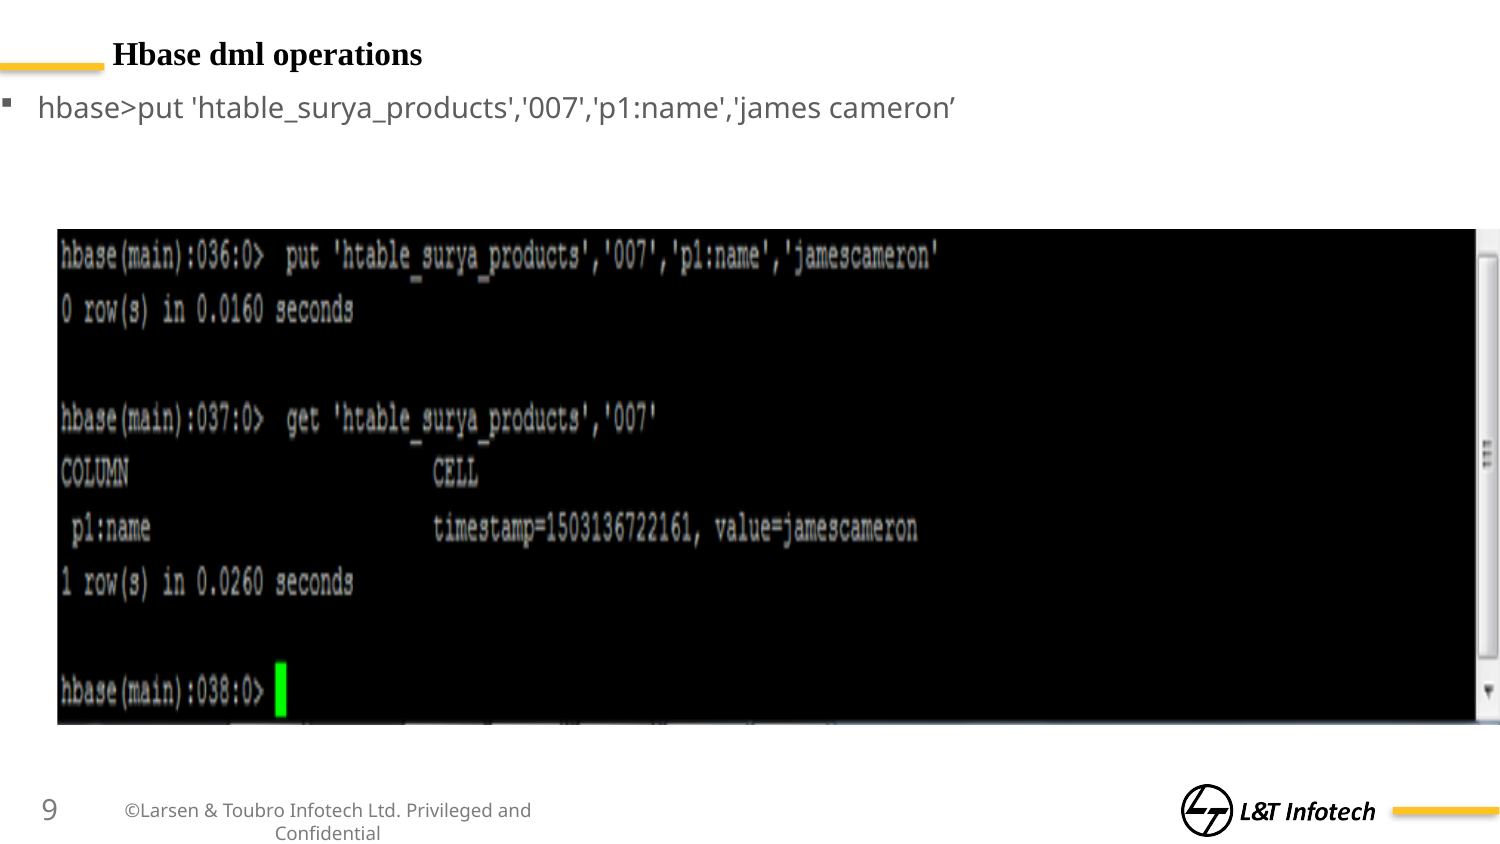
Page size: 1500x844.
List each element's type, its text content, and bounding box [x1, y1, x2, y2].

title Hbase dml operations [111, 31, 1430, 73]
list hbase>put 'htable_surya_products','007','p1:name','james cameron’ [0, 88, 1344, 199]
picture [1181, 784, 1375, 837]
picture [57, 229, 1500, 725]
